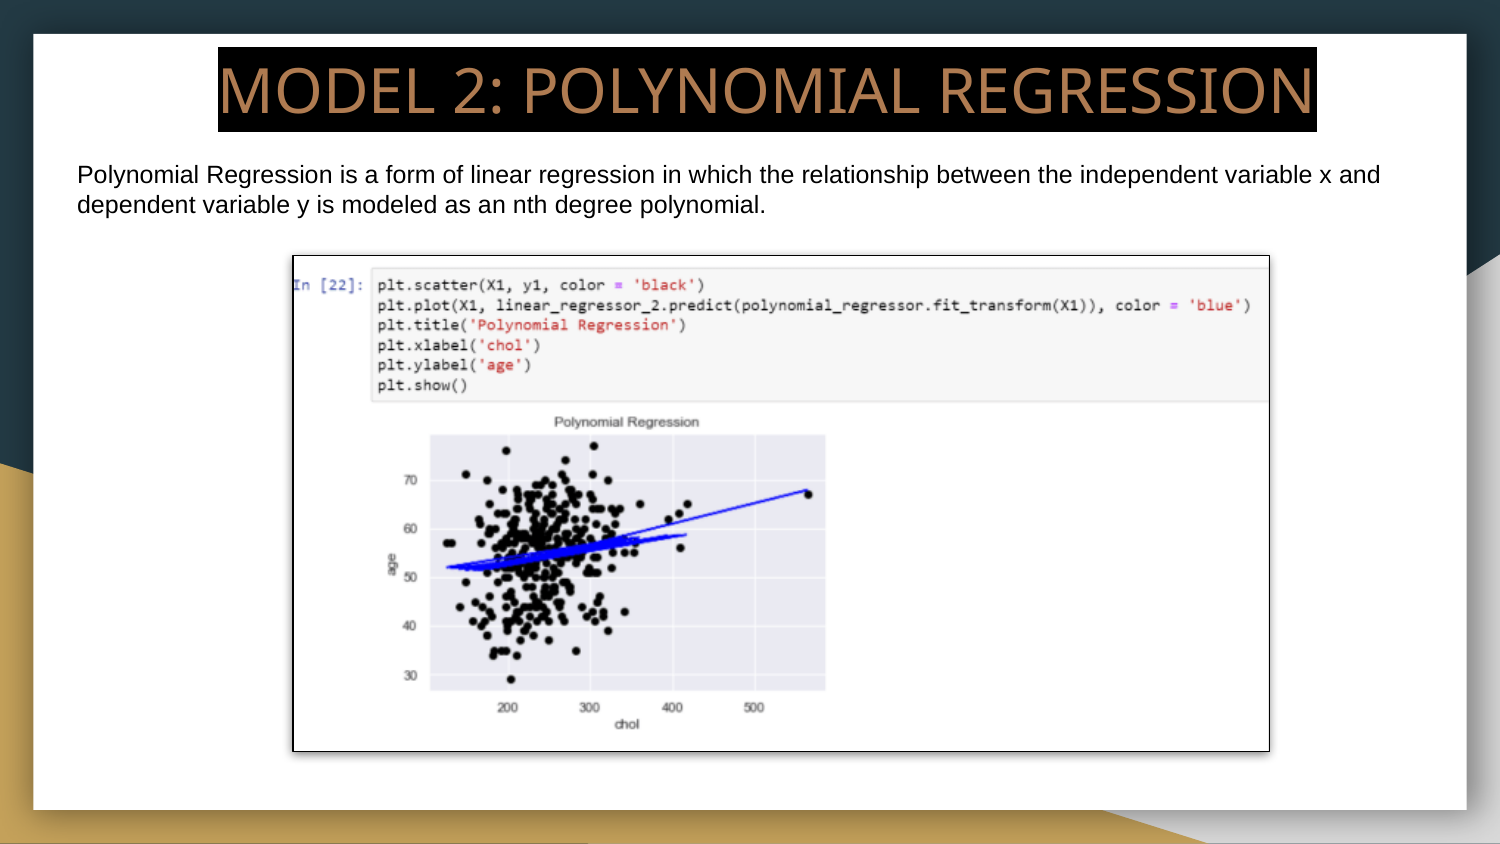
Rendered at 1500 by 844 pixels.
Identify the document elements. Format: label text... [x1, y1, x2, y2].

title MODEL 2: POLYNOMIAL REGRESSION [202, 36, 1464, 125]
list [0, 236, 1262, 608]
text_box Polynomial Regression is a form of linear regression in which the relationship between the independent variable x and dependent variable y is modeled as an nth degree polynomial. [62, 143, 1464, 217]
picture [293, 256, 1269, 752]
